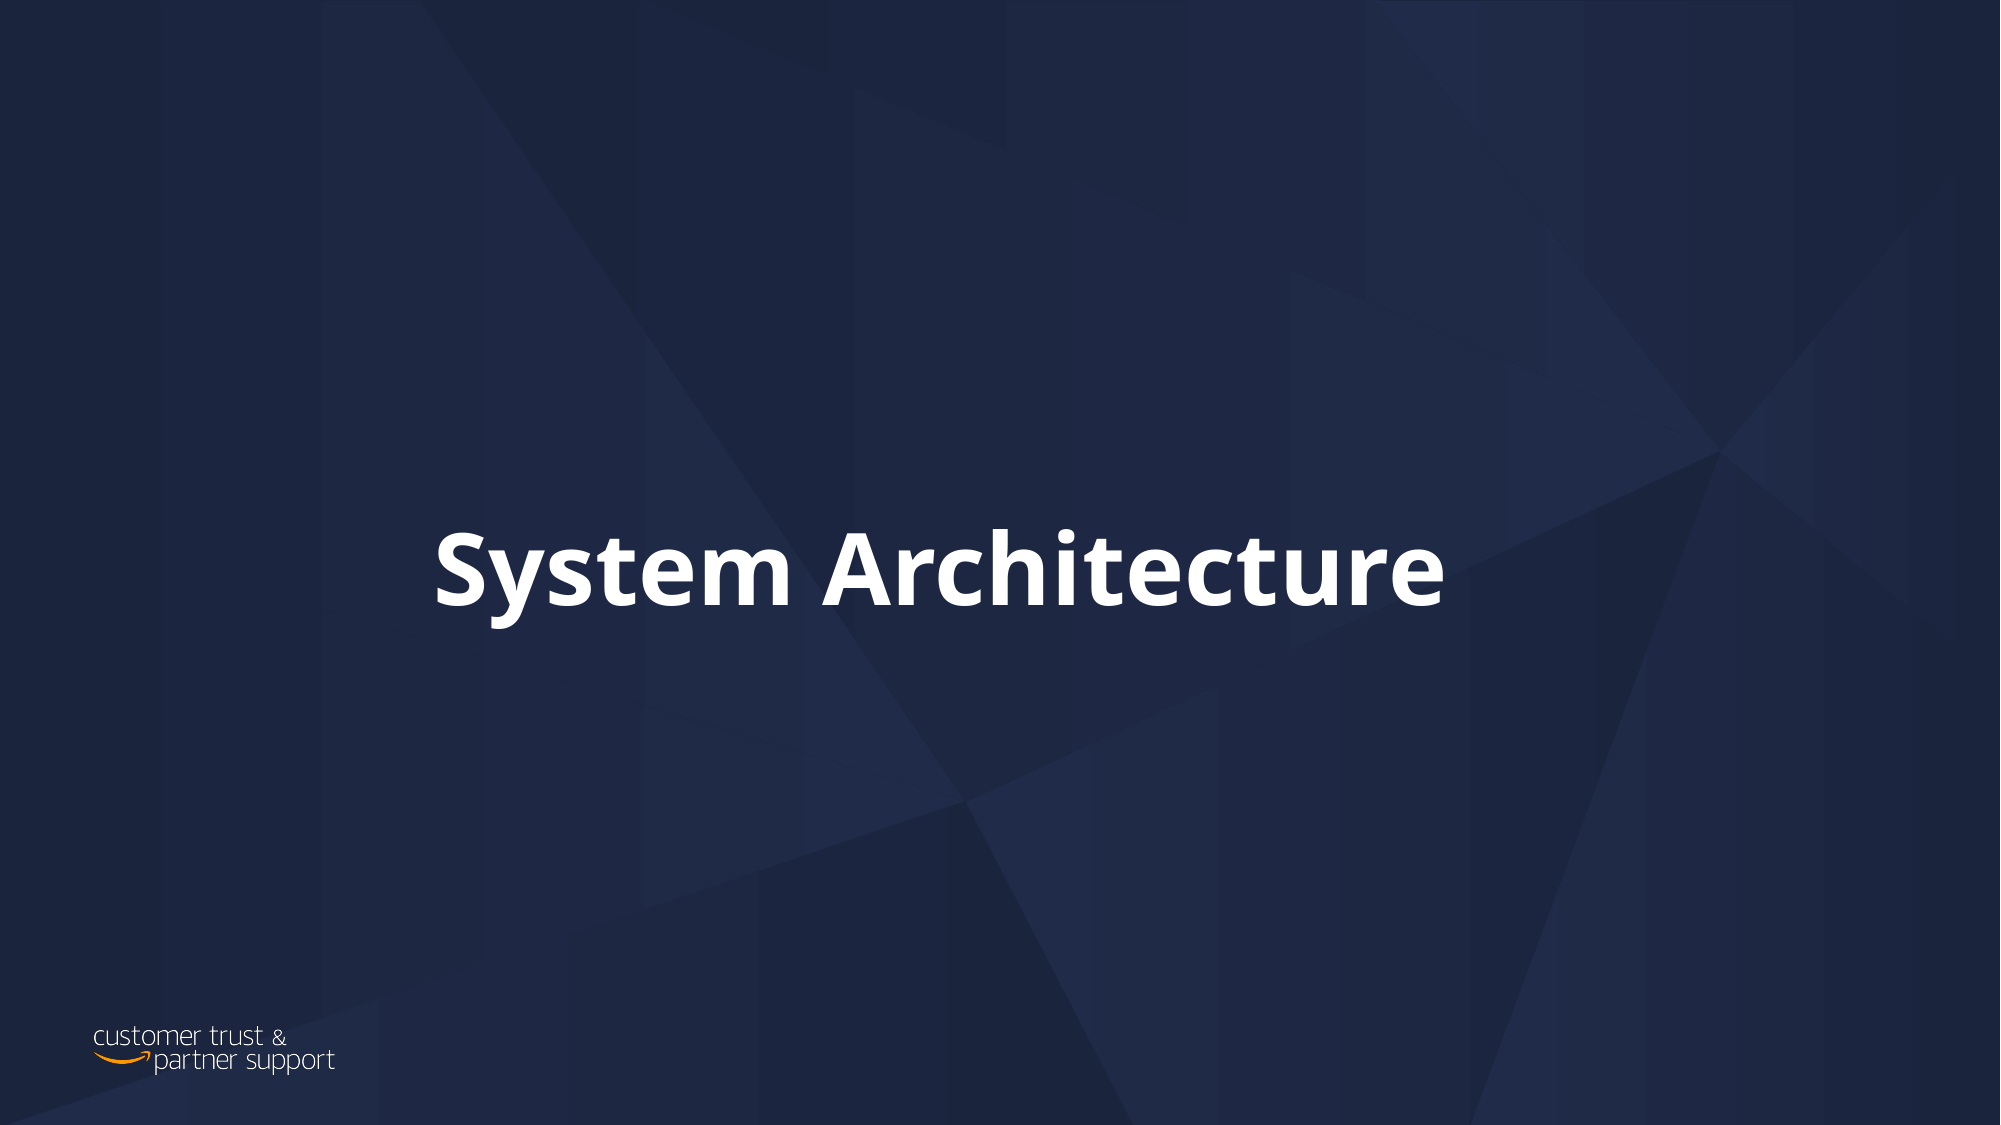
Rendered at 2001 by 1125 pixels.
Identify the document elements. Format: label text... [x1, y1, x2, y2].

list System Architecture [341, 294, 1541, 838]
